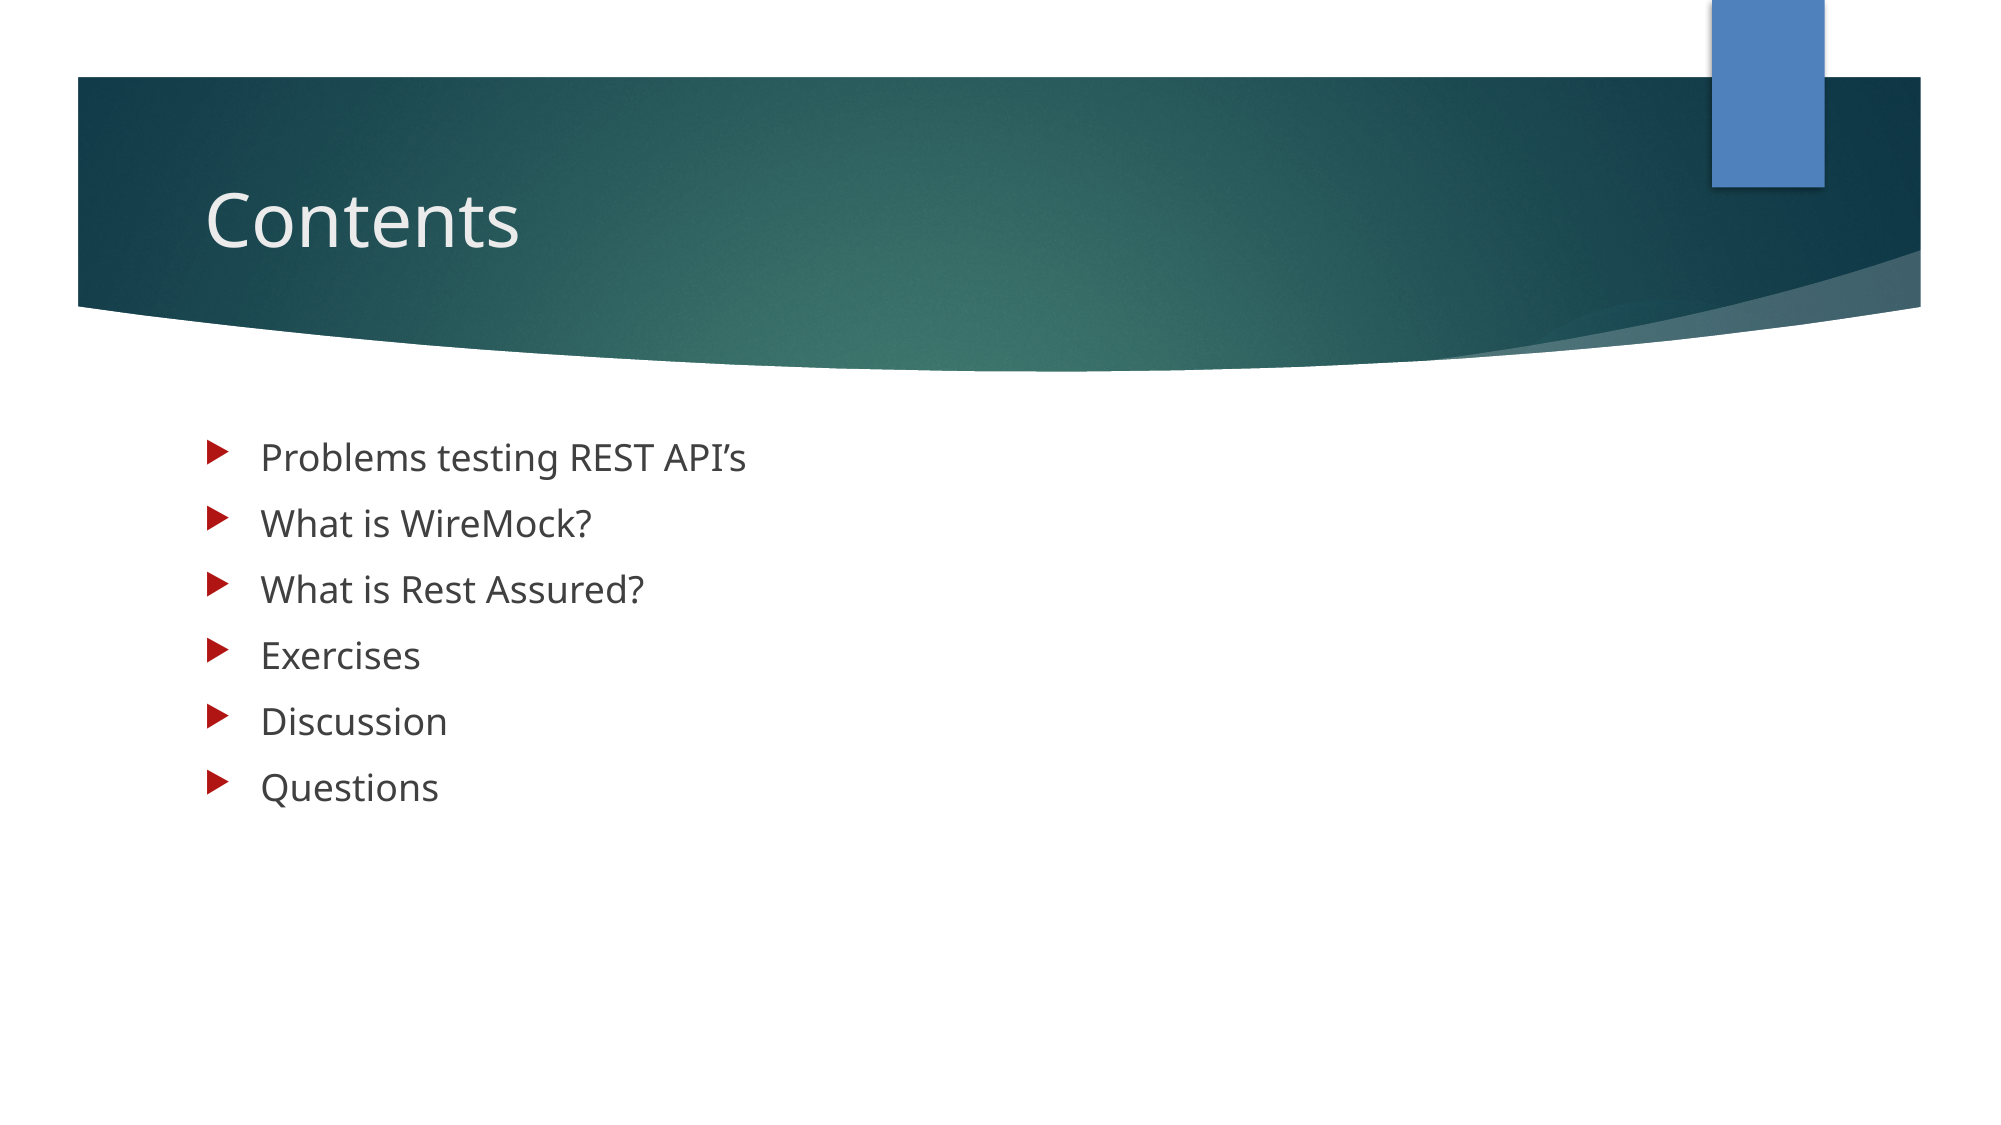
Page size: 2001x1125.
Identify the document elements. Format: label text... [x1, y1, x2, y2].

text_box Contents [189, 159, 1638, 276]
text_box Problems testing REST API’s What is WireMock? What is Rest Assured? Exercises Discussion Questions [189, 427, 1638, 988]
picture [79, 78, 1920, 371]
